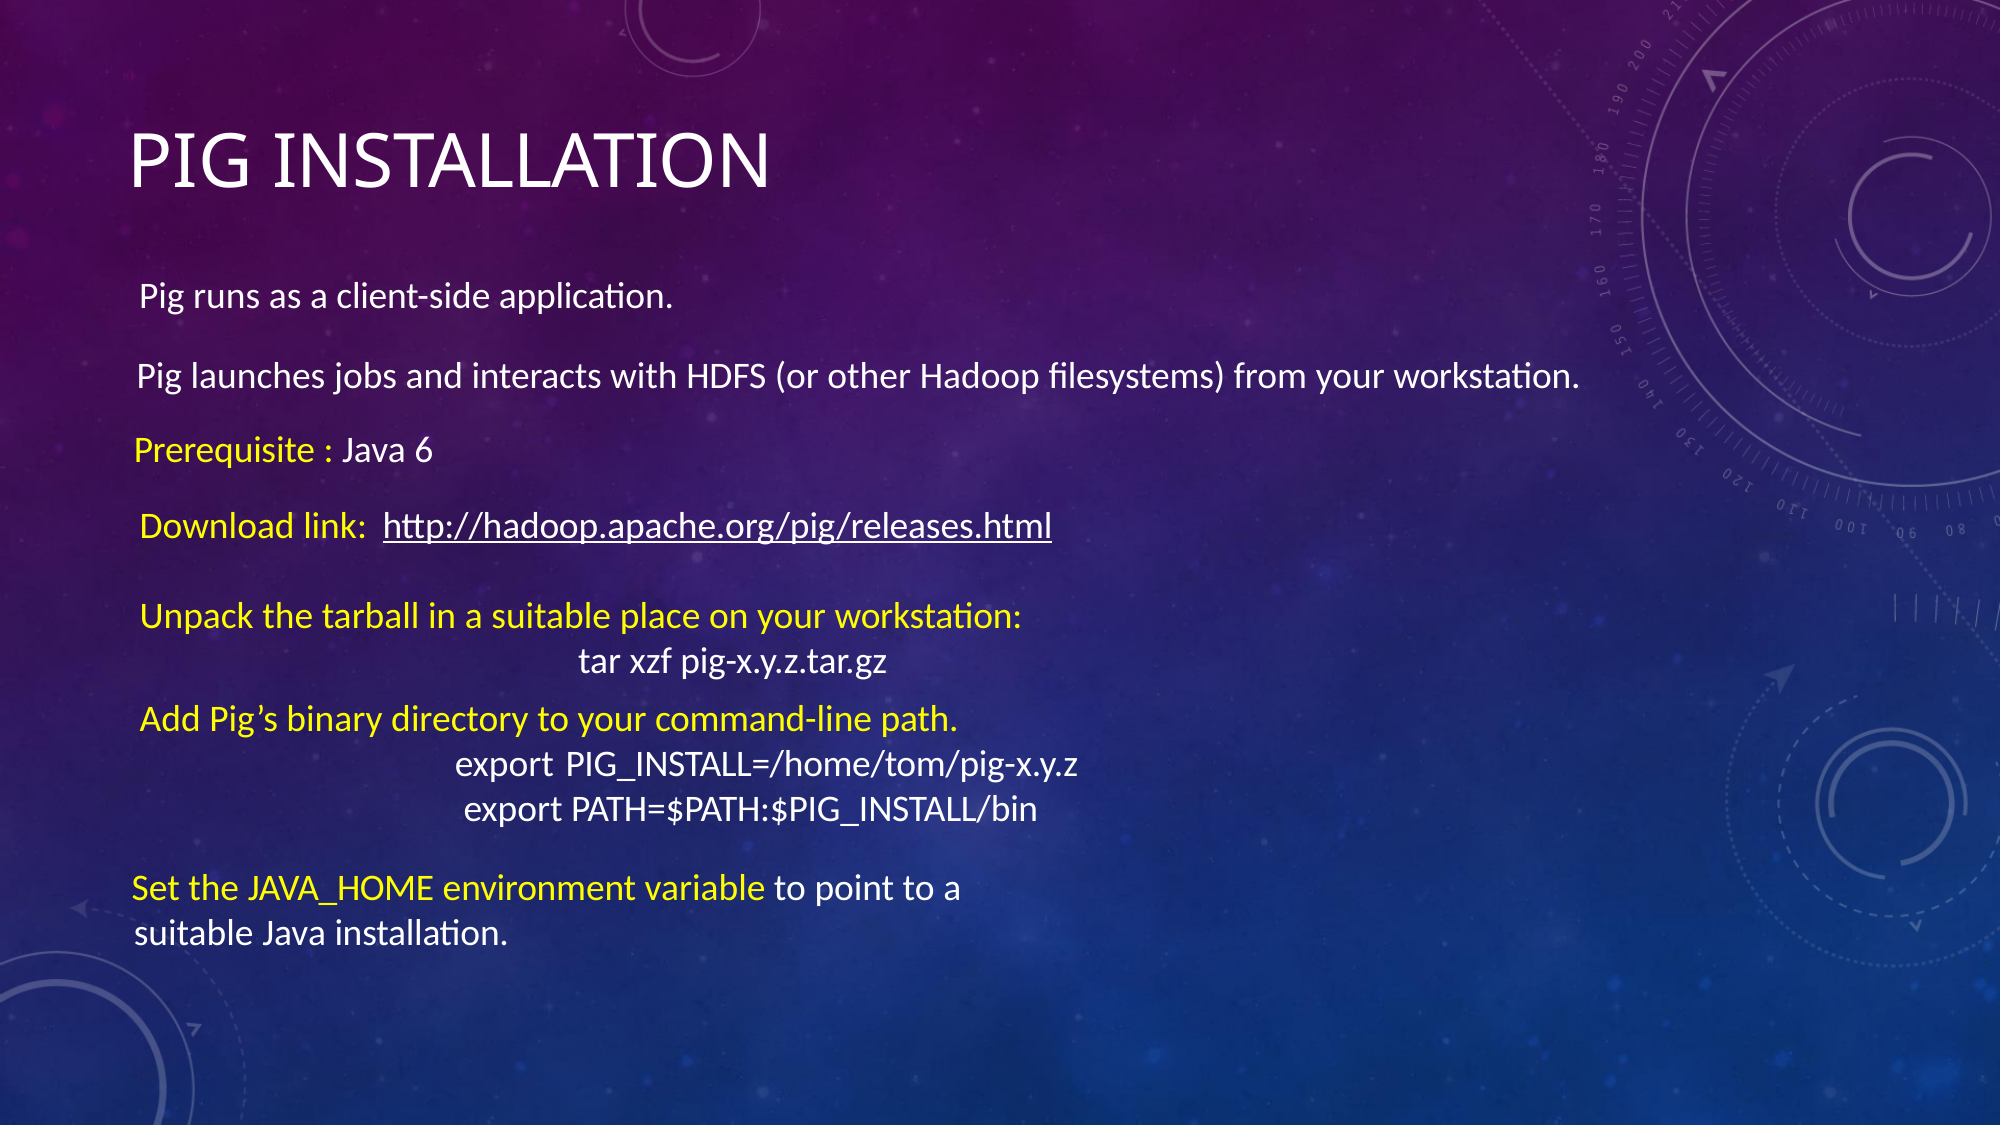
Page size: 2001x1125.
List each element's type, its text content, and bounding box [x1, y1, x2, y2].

text_box Pig runs as a client-side application. Pig launches jobs and interacts with HDFS (or other Hadoop filesystems) from your workstation. Prerequisite : Java 6 Download link: http://hadoop.apache.org/pig/releases.html Unpack the tarball in a suitable place on your workstation: tar xzf pig-x.y.z.tar.gz Add Pig’s binary directory to your command-line path. export PIG_INSTALL=/home/tom/pig-x.y.z export PATH=$PATH:$PIG_INSTALL/bin Set the JAVA_HOME environment variable to point to a suitable Java installation. [131, 268, 1592, 953]
title PIG INSTALLATION [85, 76, 1150, 301]
picture [0, 0, 2000, 1125]
